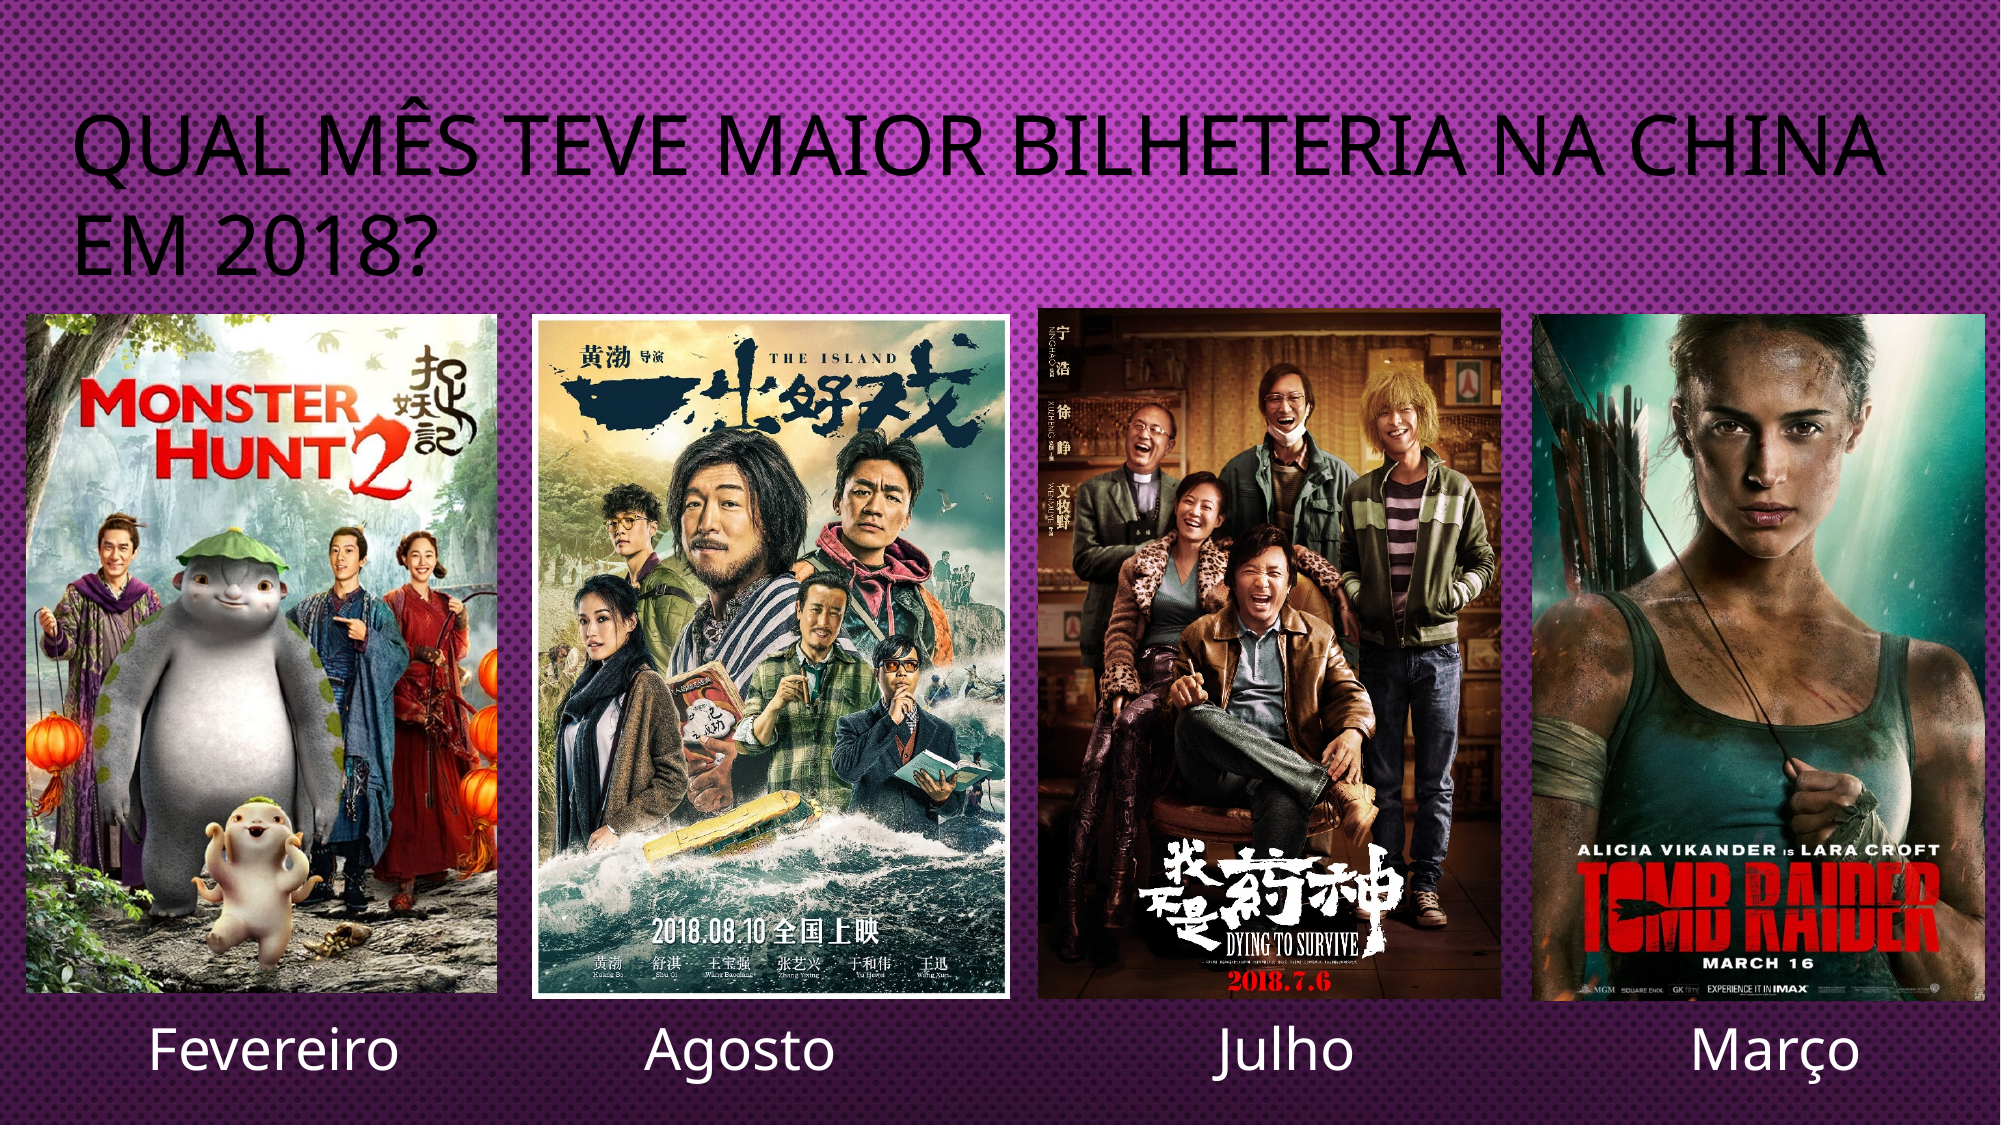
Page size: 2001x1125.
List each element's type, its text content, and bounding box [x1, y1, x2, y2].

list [26, 314, 497, 994]
picture [1531, 314, 1985, 1001]
title Qual mês teve maior bilheteria na China em 2018? [55, 35, 1935, 349]
picture [1038, 308, 1501, 999]
text_box Fevereiro Agosto Julho Março [26, 1004, 1985, 1090]
picture [532, 314, 1010, 999]
